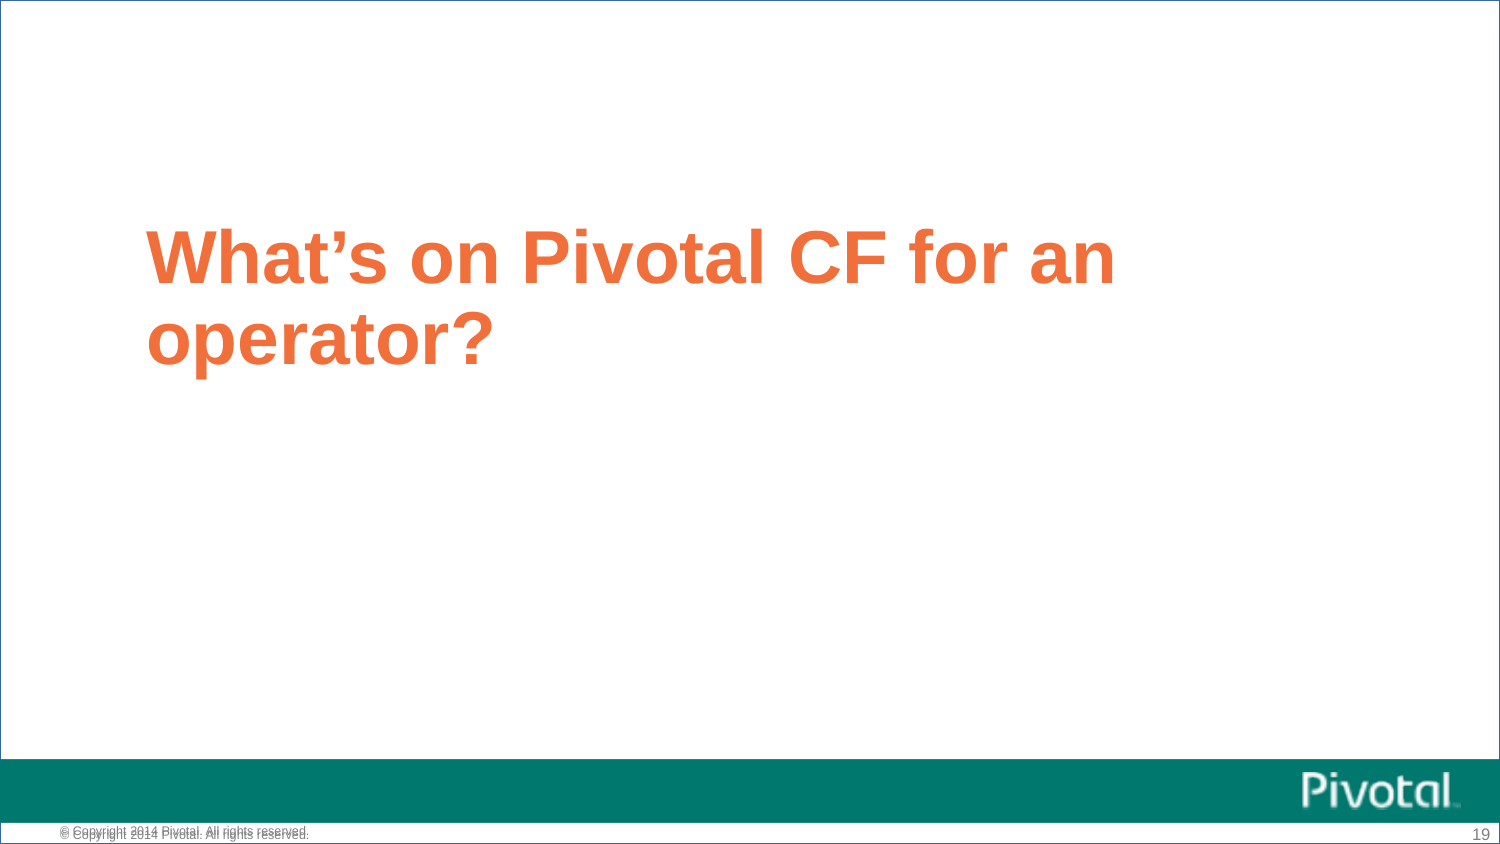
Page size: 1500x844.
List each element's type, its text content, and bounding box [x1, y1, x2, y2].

picture [1302, 772, 1461, 810]
slide_number 19 [1402, 823, 1492, 844]
title What’s on Pivotal CF for an operator? [145, 3, 1397, 381]
